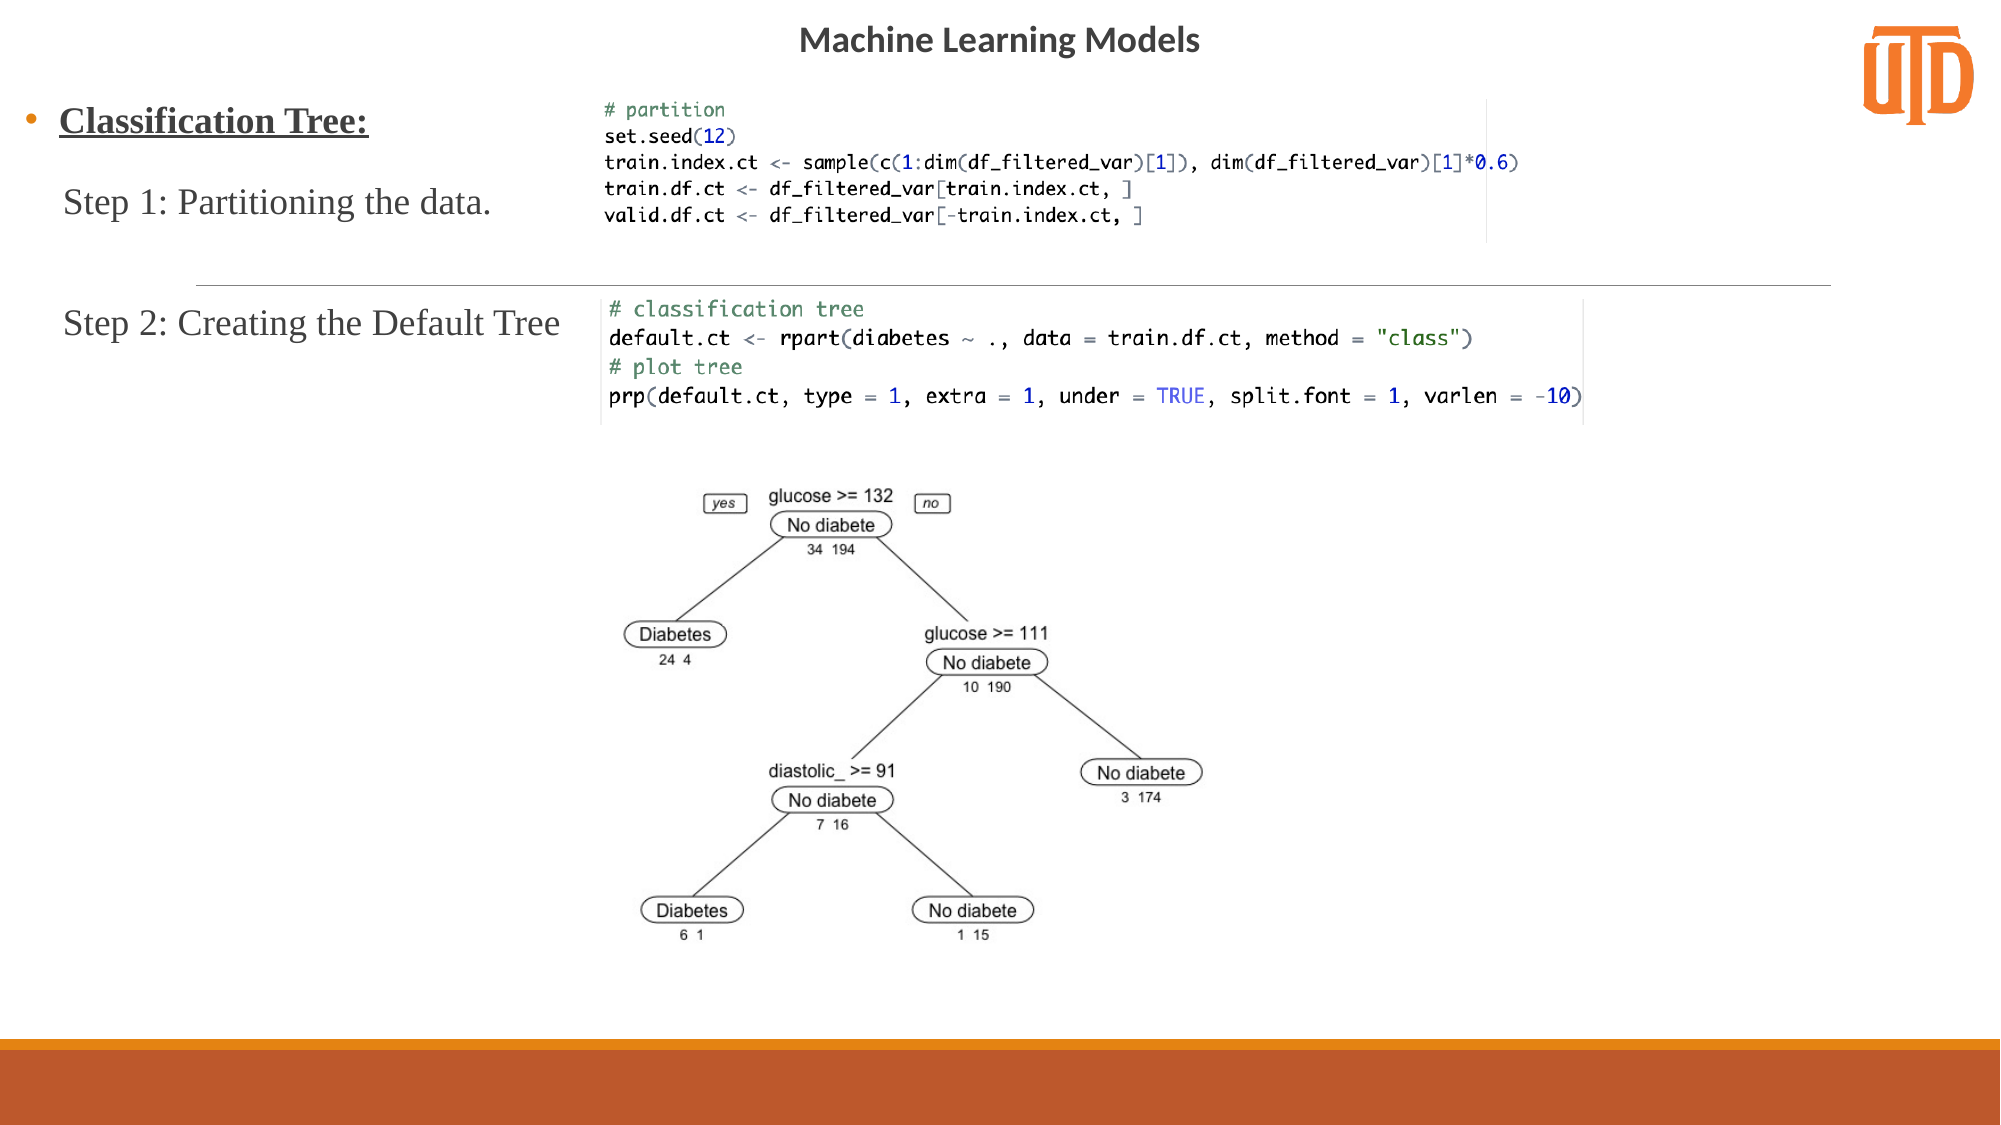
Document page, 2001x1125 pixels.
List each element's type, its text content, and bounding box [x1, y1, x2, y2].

picture [586, 442, 1238, 983]
list Machine Learning Models Classification Tree: Step 1: Partitioning the data. Step 2: Creating the Default Tree [24, 12, 1975, 1013]
picture [599, 99, 1532, 243]
picture [1829, 0, 2000, 163]
picture [599, 299, 1599, 426]
